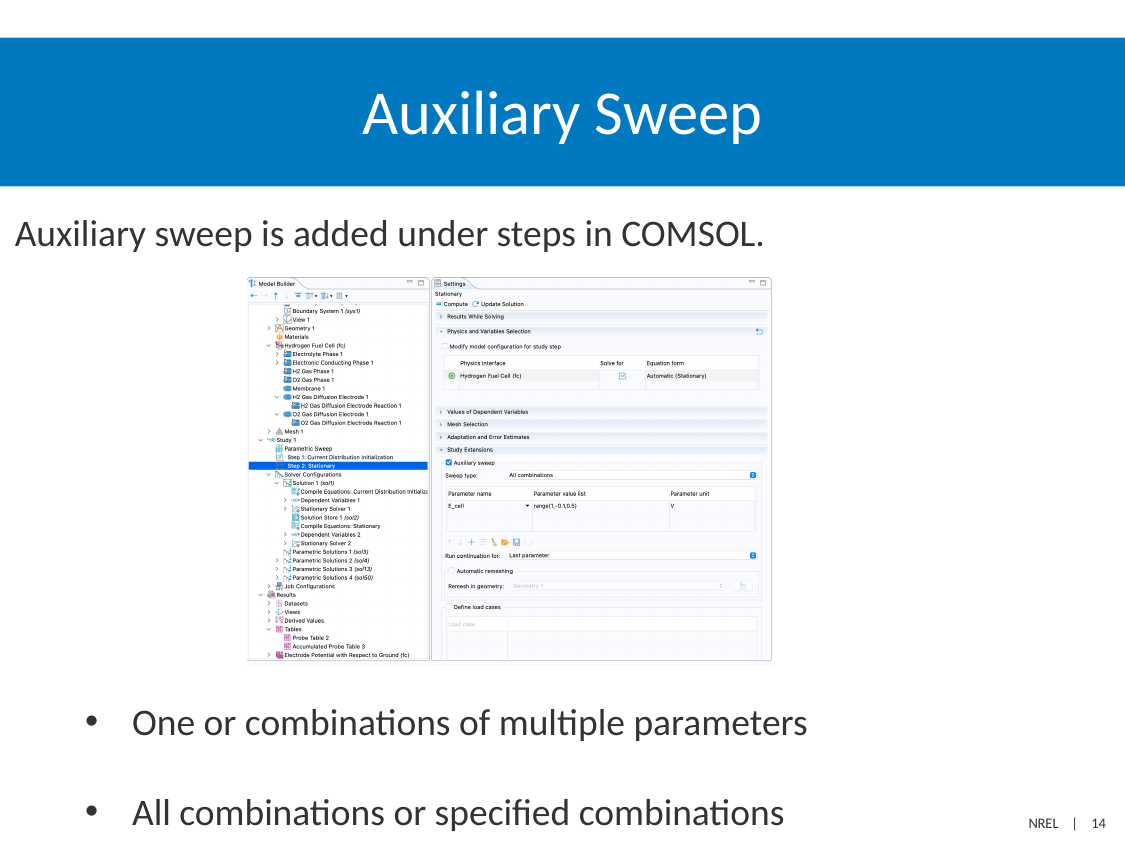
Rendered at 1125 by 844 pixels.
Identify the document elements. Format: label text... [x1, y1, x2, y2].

picture [246, 277, 773, 666]
text_box One or combinations of multiple parameters All combinations or specified combinations [70, 690, 908, 841]
title Auxiliary Sweep [0, 37, 1125, 187]
text_box Auxiliary sweep is added under steps in COMSOL. [0, 201, 1125, 262]
